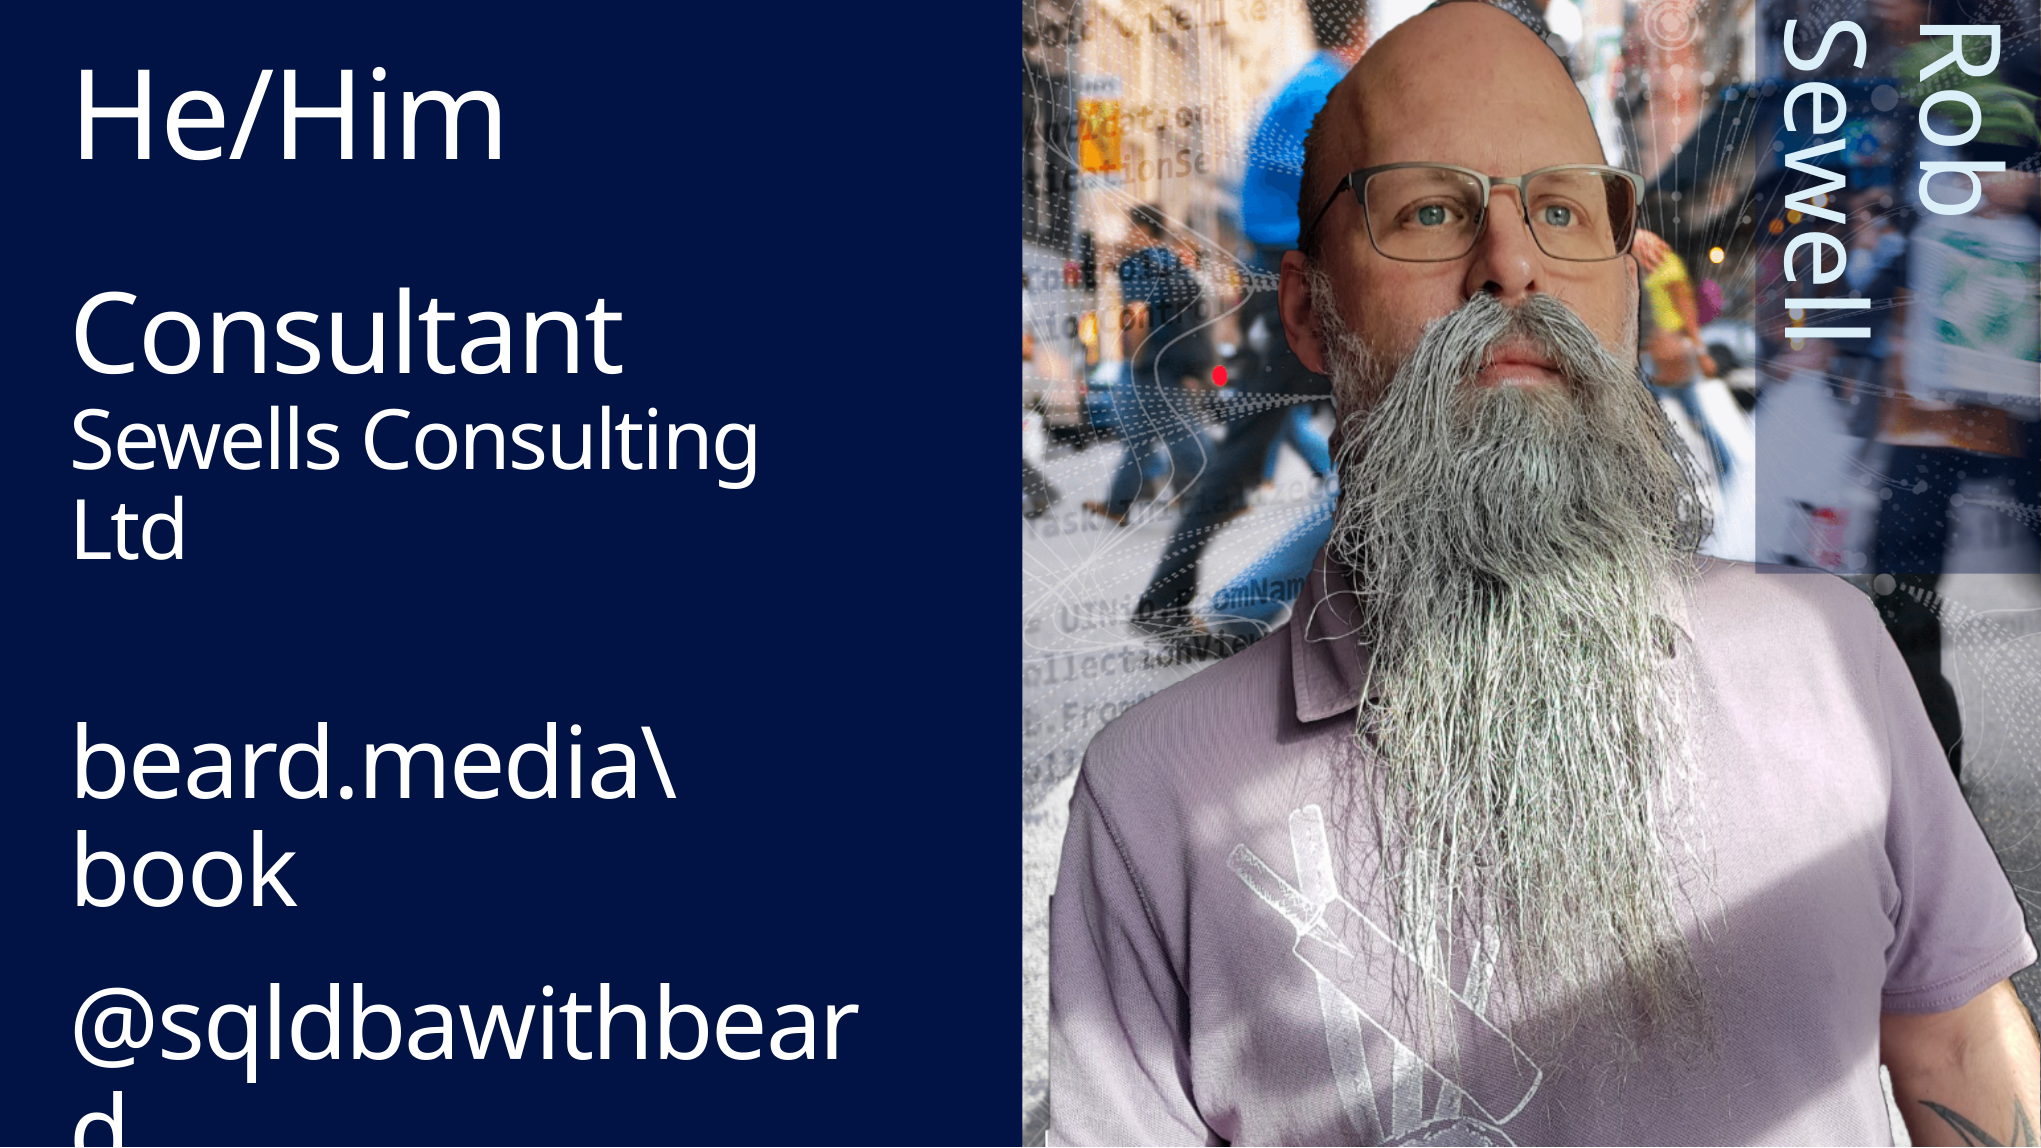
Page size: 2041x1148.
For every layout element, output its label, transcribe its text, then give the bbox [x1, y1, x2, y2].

picture [905, 0, 2041, 1148]
title He/Him Consultant Sewells Consulting Ltd beard.media\book @sqldbawithbeard blog.robsewell.com [45, 36, 905, 1148]
